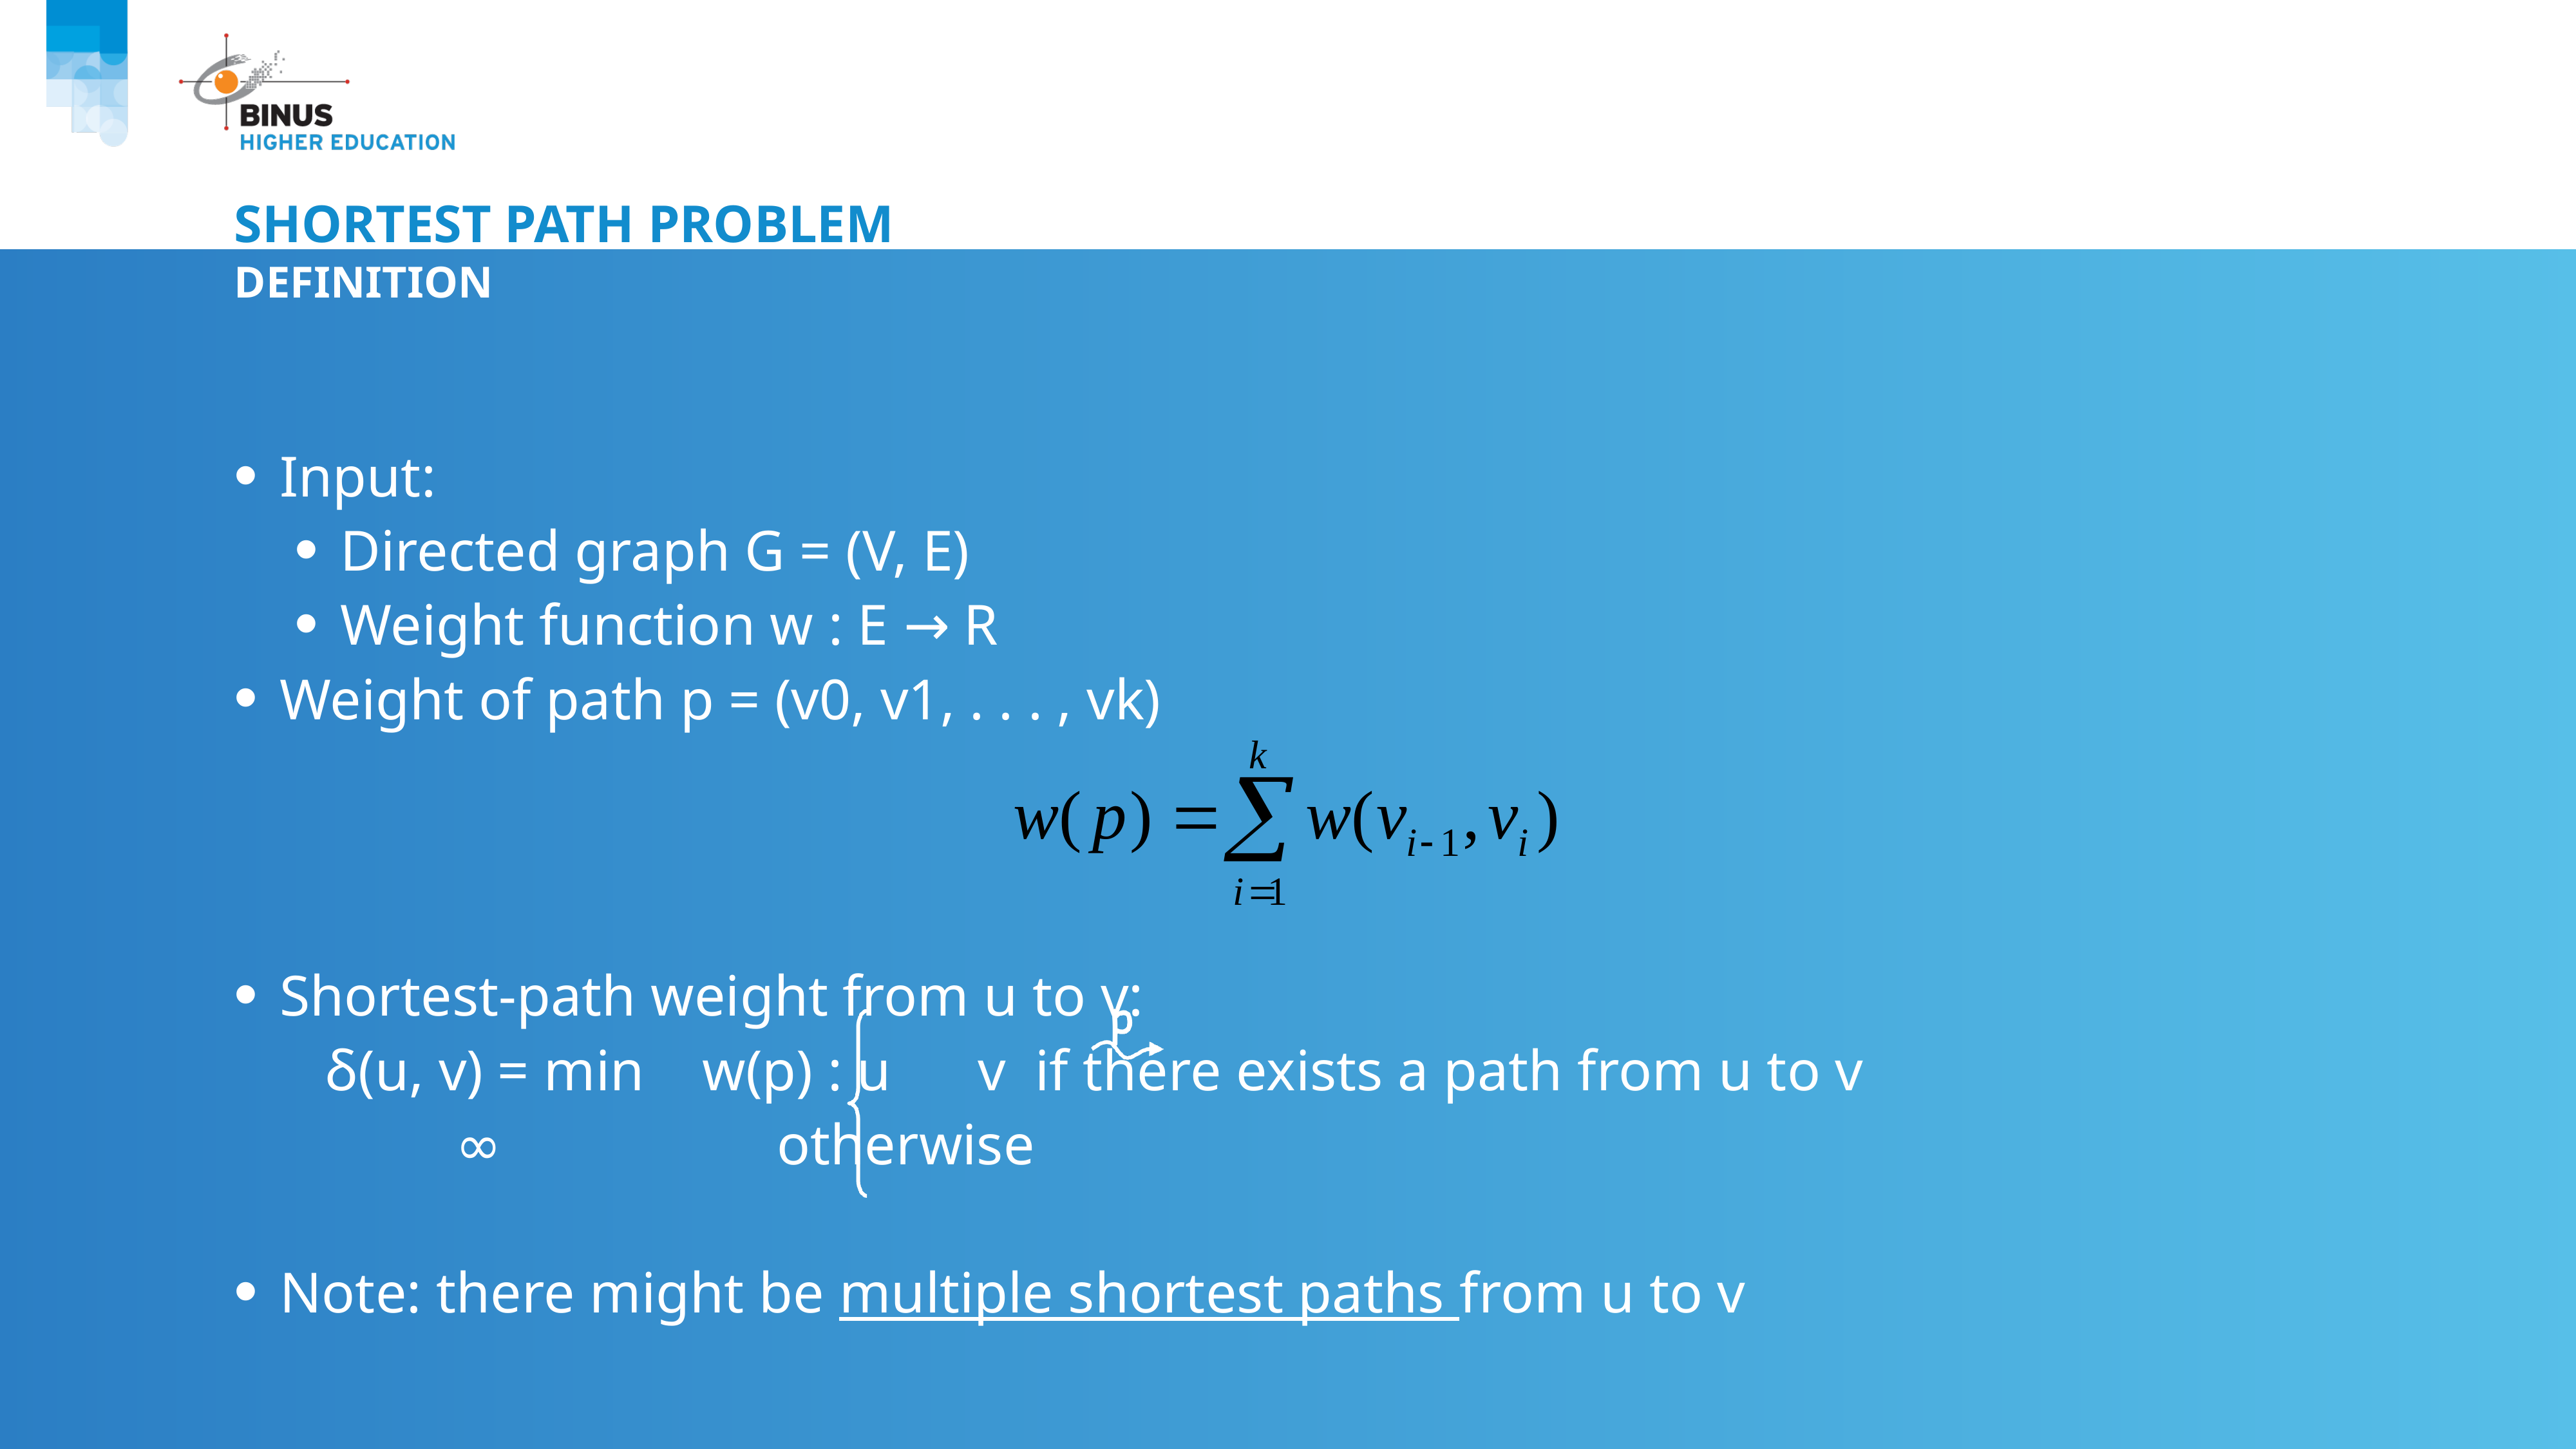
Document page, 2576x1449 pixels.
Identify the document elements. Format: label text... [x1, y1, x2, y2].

title Shortest path Problem [228, 197, 1784, 252]
picture [847, 975, 1182, 1198]
list Definition [228, 255, 1262, 341]
list Input: Directed graph G = (V, E) Weight function w : E → R Weight of path p = (v0, v1, . . . , vk) Shortest-path weight from u to v: δ(u, v) = min w(p) : u v if there exists a path from u to v ∞ otherwise Note: there might be multiple shortest paths from u to v [228, 435, 2349, 1337]
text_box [1001, 724, 1575, 920]
picture [46, 0, 455, 154]
